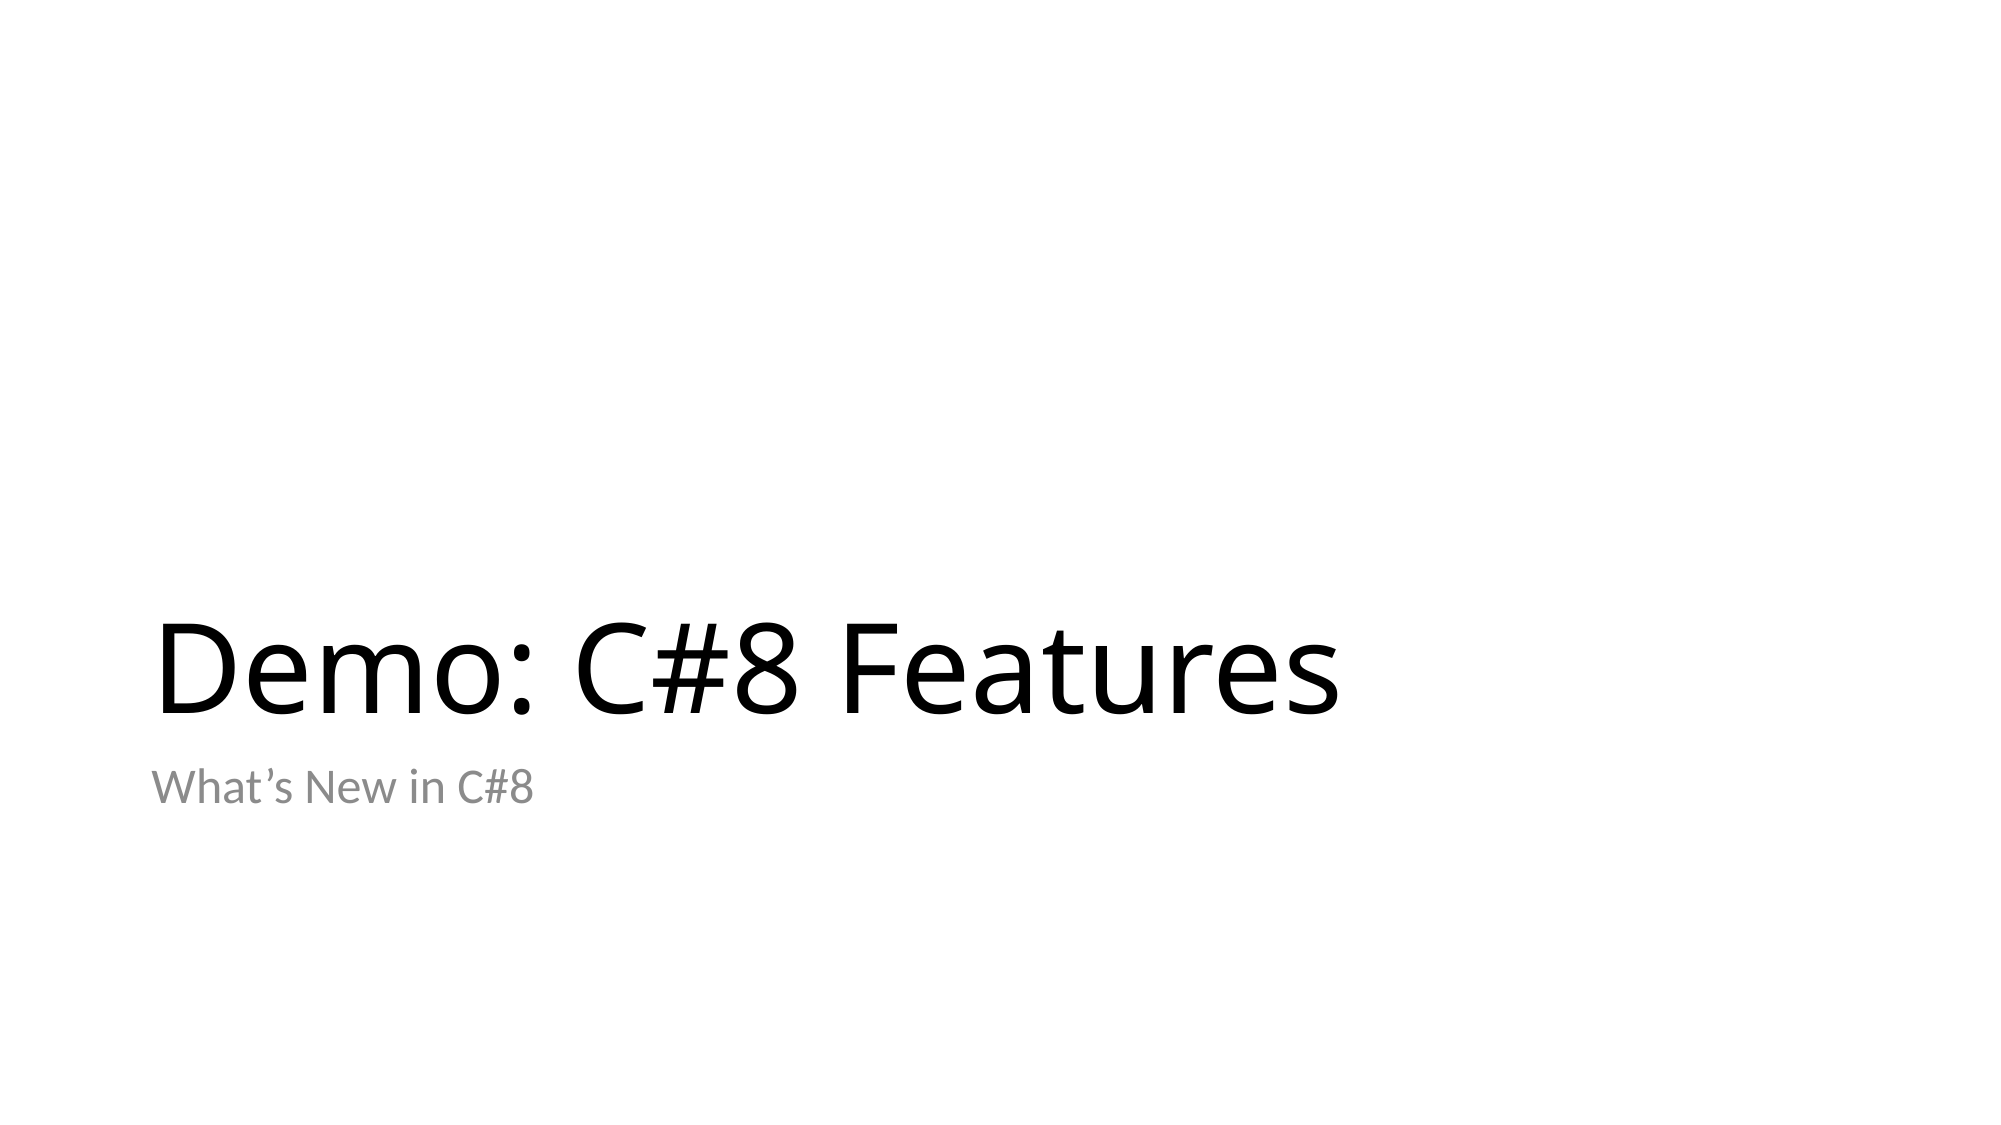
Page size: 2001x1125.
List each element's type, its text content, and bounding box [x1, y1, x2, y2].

title Demo: C#8 Features [136, 280, 1862, 749]
list What’s New in C#8 [136, 752, 1862, 999]
